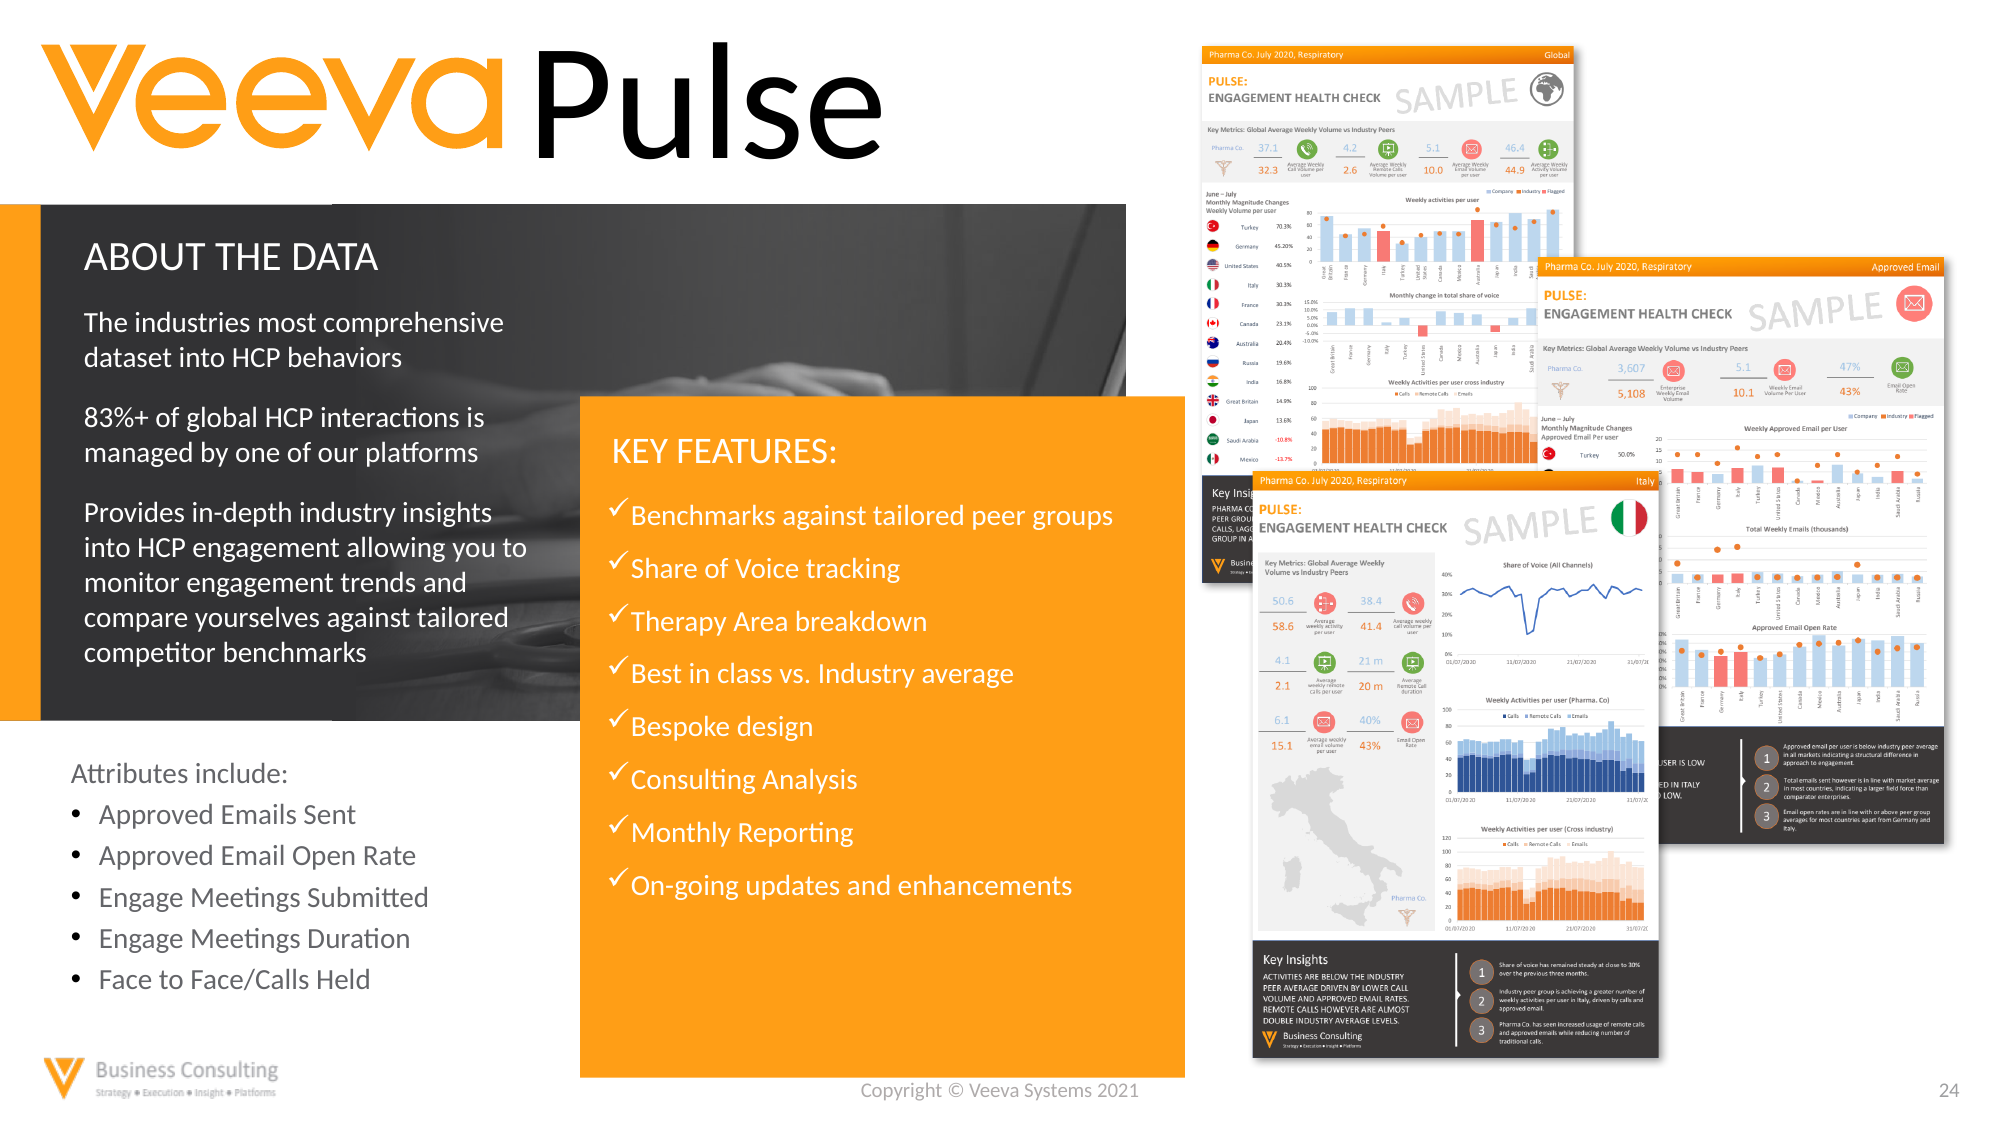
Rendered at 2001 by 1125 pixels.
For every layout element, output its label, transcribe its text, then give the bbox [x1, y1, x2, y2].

text_box ABOUT THE DATA The industries most comprehensive dataset into HCP behaviors 83%+ of global HCP interactions is managed by one of our platforms Provides in-depth industry insights into HCP engagement allowing you to monitor engagement trends and compare yourselves against tailored competitor benchmarks [69, 230, 334, 676]
text_box Pulse [512, 39, 1554, 169]
text_box [42, 204, 332, 722]
text_box Attributes include: Approved Emails Sent Approved Email Open Rate Engage Meetings Submitted Engage Meetings Duration Face to Face/Calls Held [56, 746, 454, 1003]
picture [1202, 46, 1944, 1058]
text_box [579, 395, 1186, 1079]
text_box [40, 44, 503, 152]
text_box [0, 204, 42, 722]
picture [334, 204, 1125, 721]
text_box Benchmarks against tailored peer groups Share of Voice tracking Therapy Area breakdown Best in class vs. Industry average Bespoke design Consulting Analysis Monthly Reporting On-going updates and enhancements [591, 495, 1166, 962]
